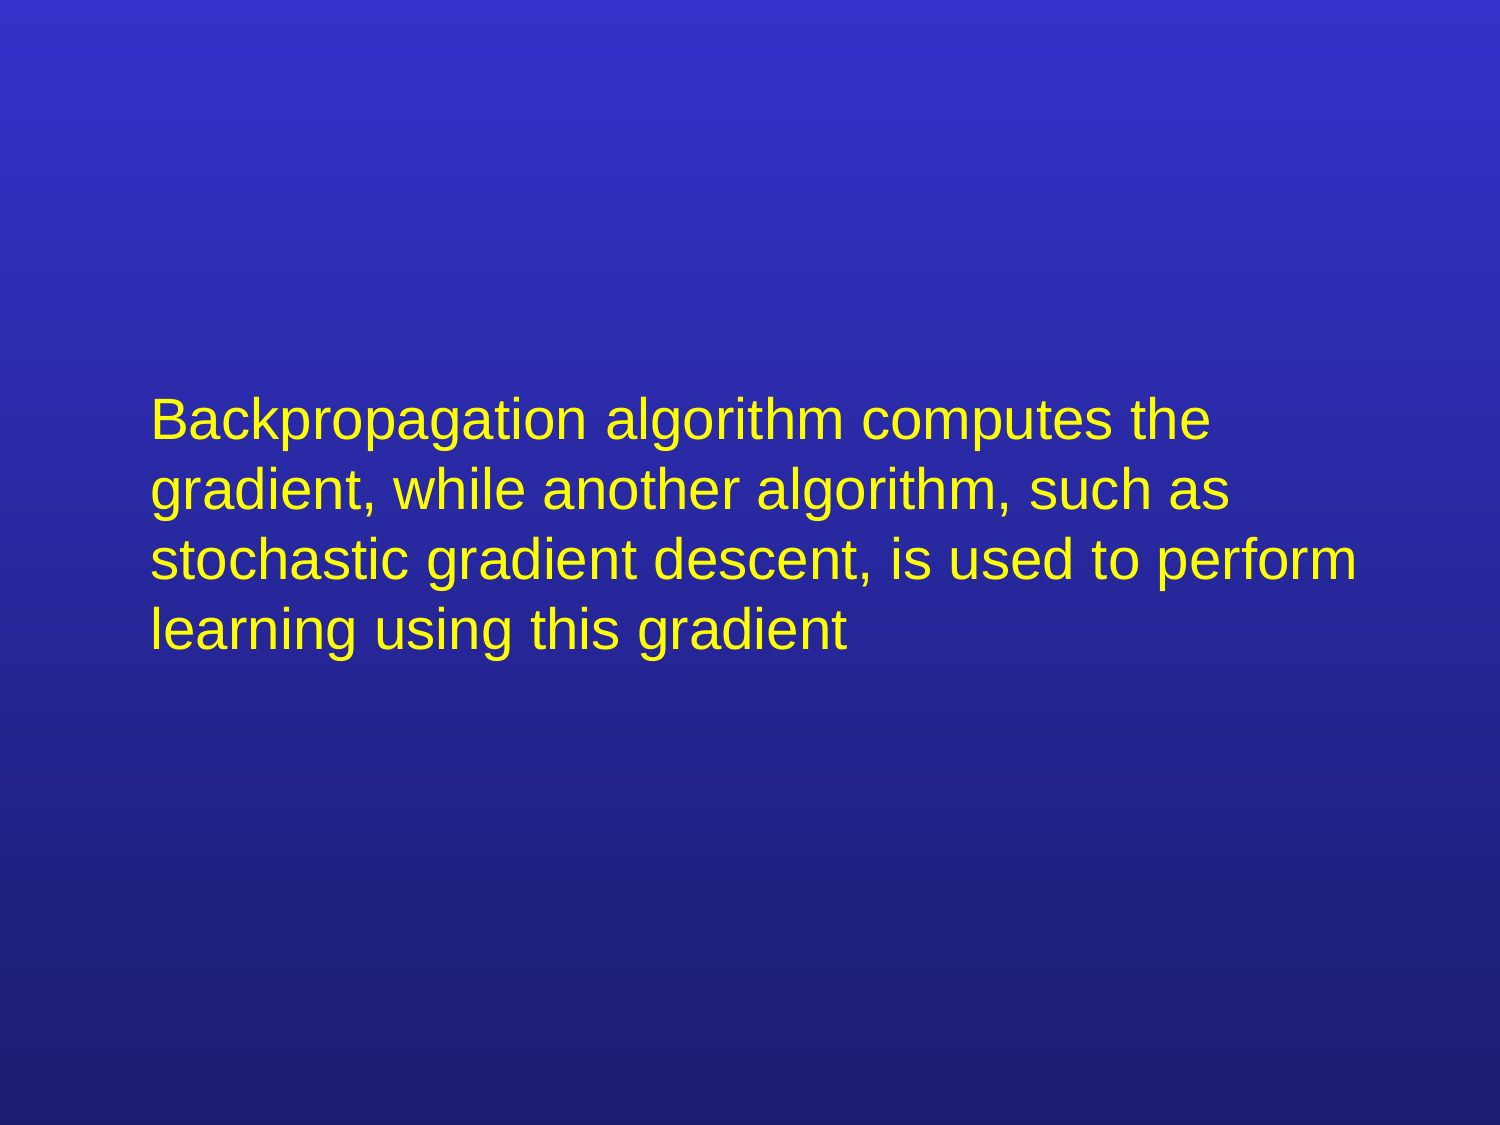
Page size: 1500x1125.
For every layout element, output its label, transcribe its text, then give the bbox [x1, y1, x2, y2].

text_box Backpropagation algorithm computes the gradient, while another algorithm, such as stochastic gradient descent, is used to perform learning using this gradient [135, 373, 1400, 669]
